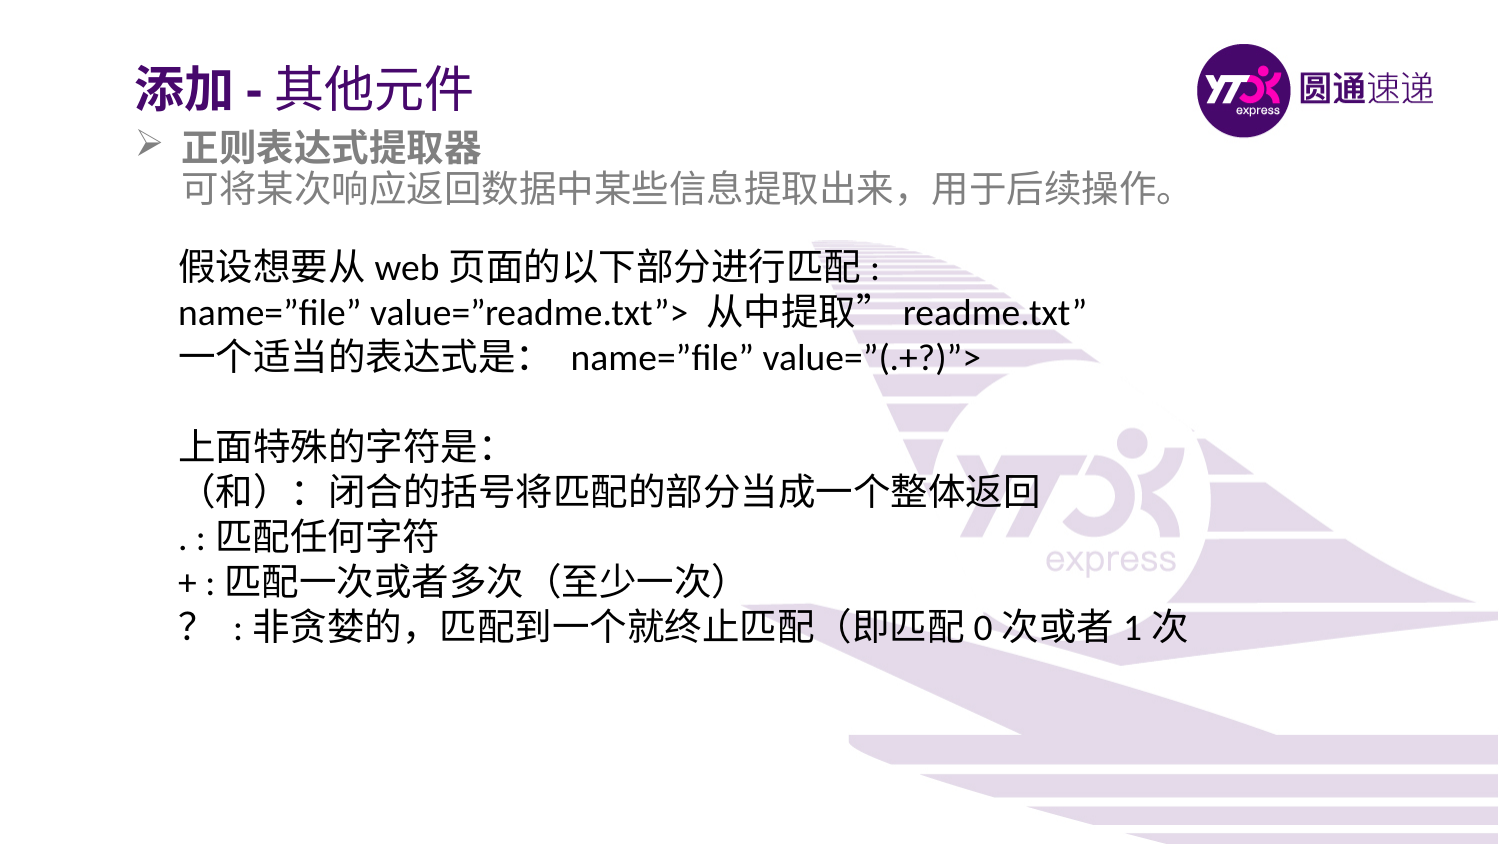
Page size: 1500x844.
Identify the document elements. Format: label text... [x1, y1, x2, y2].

list 添加-其他元件 [119, 57, 1074, 138]
text_box 假设想要从web页面的以下部分进行匹配: name=”file” value=”readme.txt”> 从中提取”readme.txt” 一个适当的表达式是： name=”file” value=”(.+?)”> 上面特殊的字符是： （和）：闭合的括号将匹配的部分当成一个整体返回 . :匹配任何字符 + :匹配一次或者多次（至少一次） ？ :非贪婪的，匹配到一个就终止匹配（即匹配0次或者1次 [163, 235, 1403, 656]
list 正则表达式提取器 可将某次响应返回数据中某些信息提取出来，用于后续操作。 [120, 121, 1366, 778]
picture [0, 0, 1500, 844]
